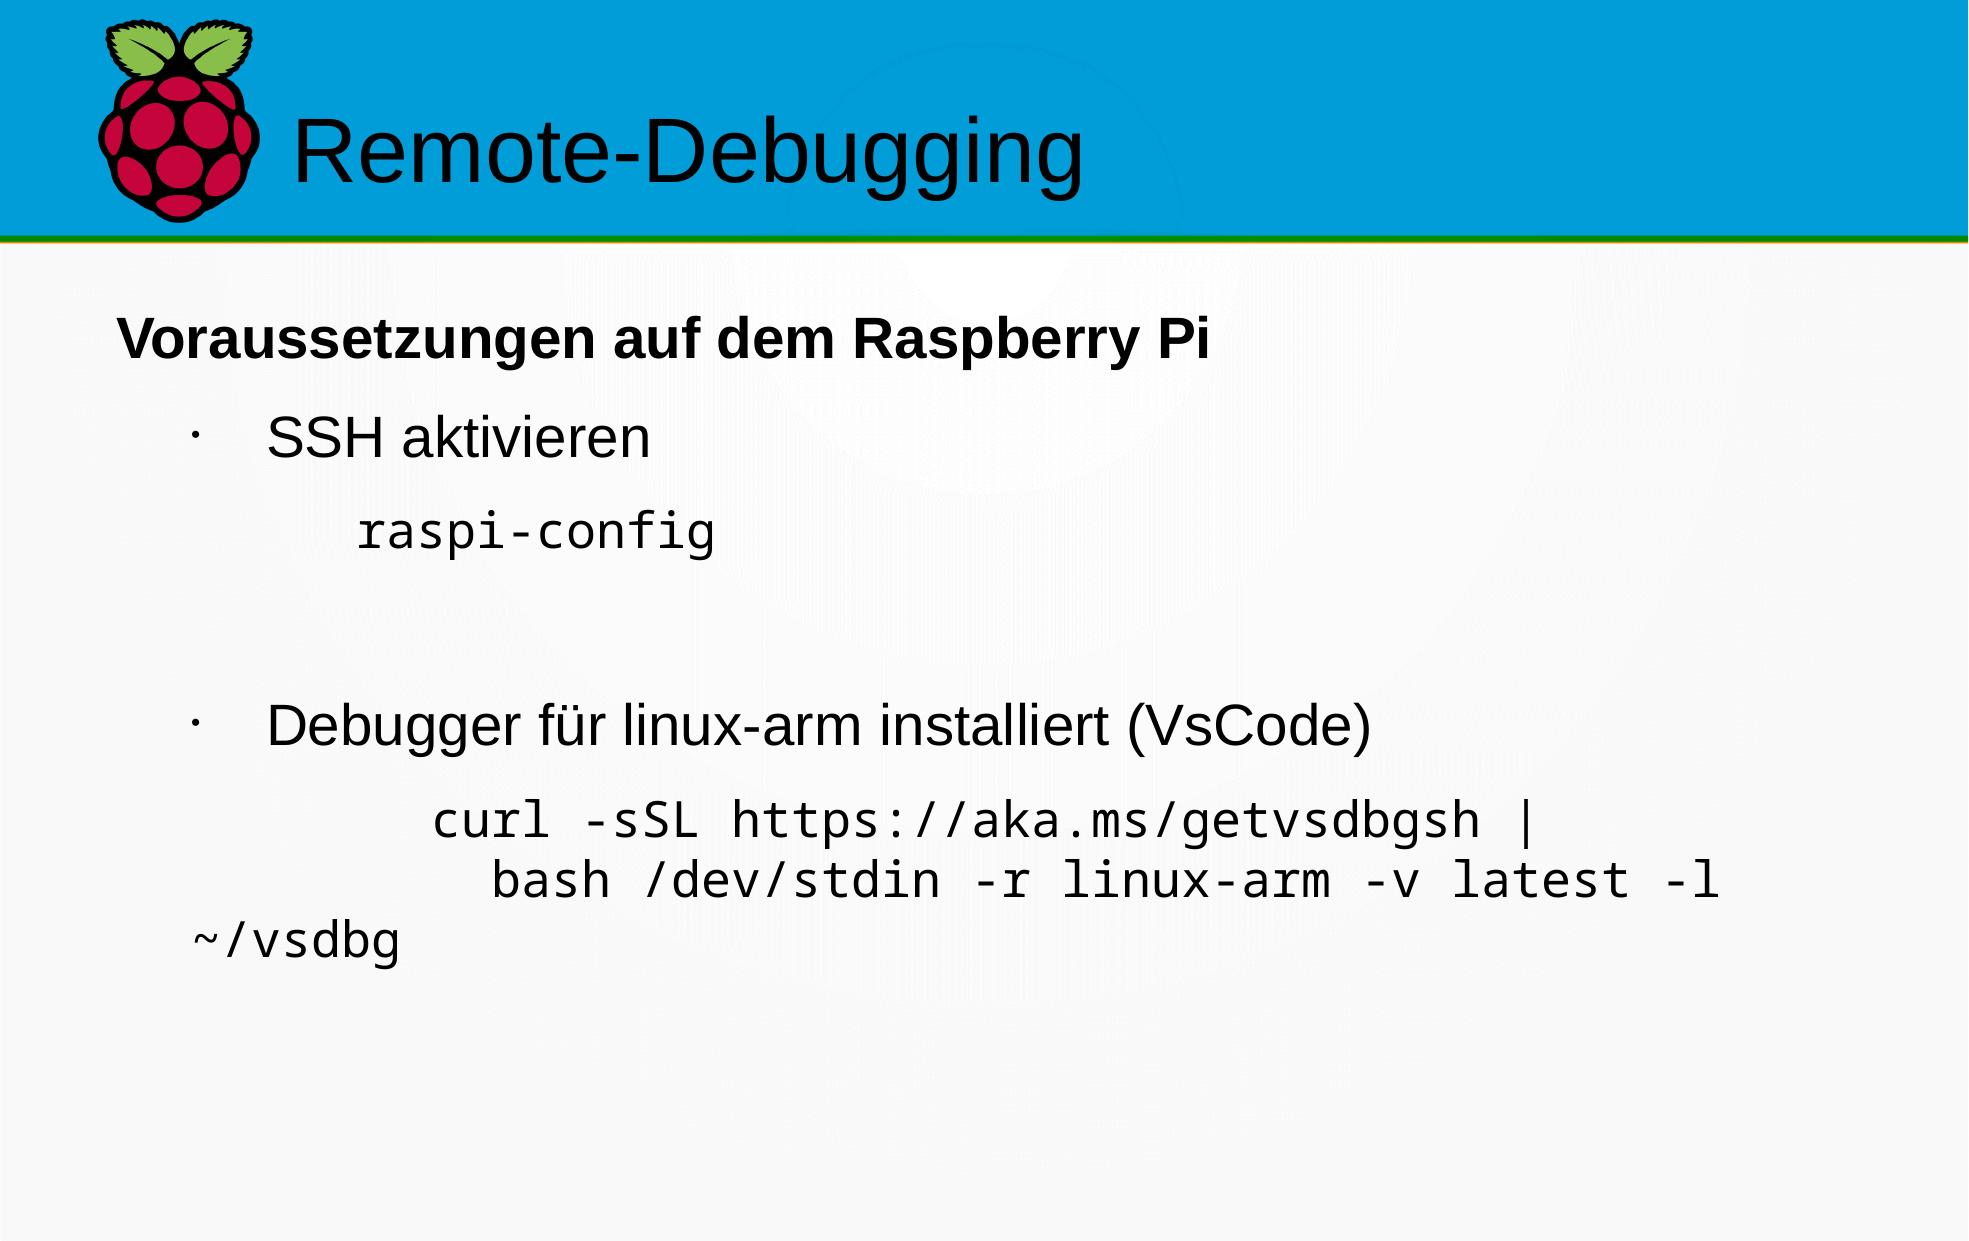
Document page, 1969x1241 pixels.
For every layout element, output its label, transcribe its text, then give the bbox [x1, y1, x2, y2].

text_box Voraussetzungen auf dem Raspberry Pi SSH aktivieren raspi-config Debugger für linux-arm installiert (VsCode) curl -sSL https://aka.ms/getvsdbgsh | bash /dev/stdin -r linux-arm -v latest -l ~/vsdbg [98, 300, 1875, 1185]
picture [0, 236, 1969, 1241]
text_box Remote-Debugging [291, 49, 1870, 257]
picture [100, 21, 258, 221]
